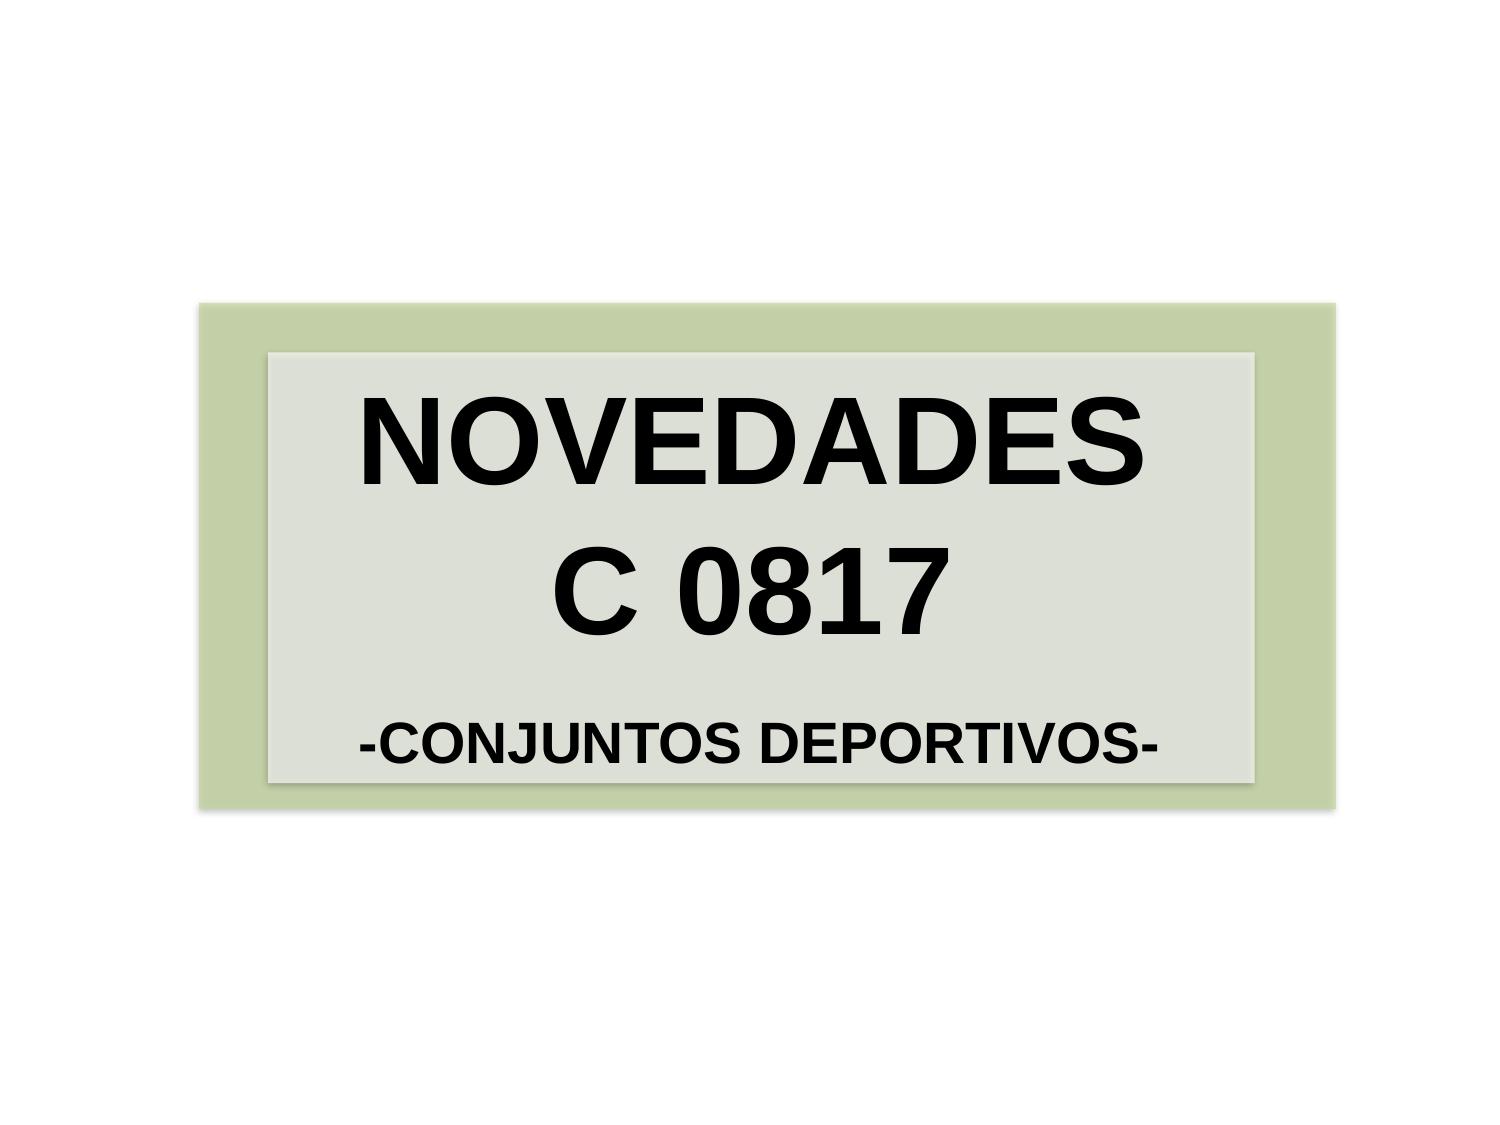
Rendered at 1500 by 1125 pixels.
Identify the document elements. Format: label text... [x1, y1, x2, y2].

text_box -CONJUNTOS DEPORTIVOS- [322, 705, 1197, 783]
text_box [267, 316, 1197, 698]
text_box [267, 352, 1255, 784]
text_box [198, 302, 1337, 810]
